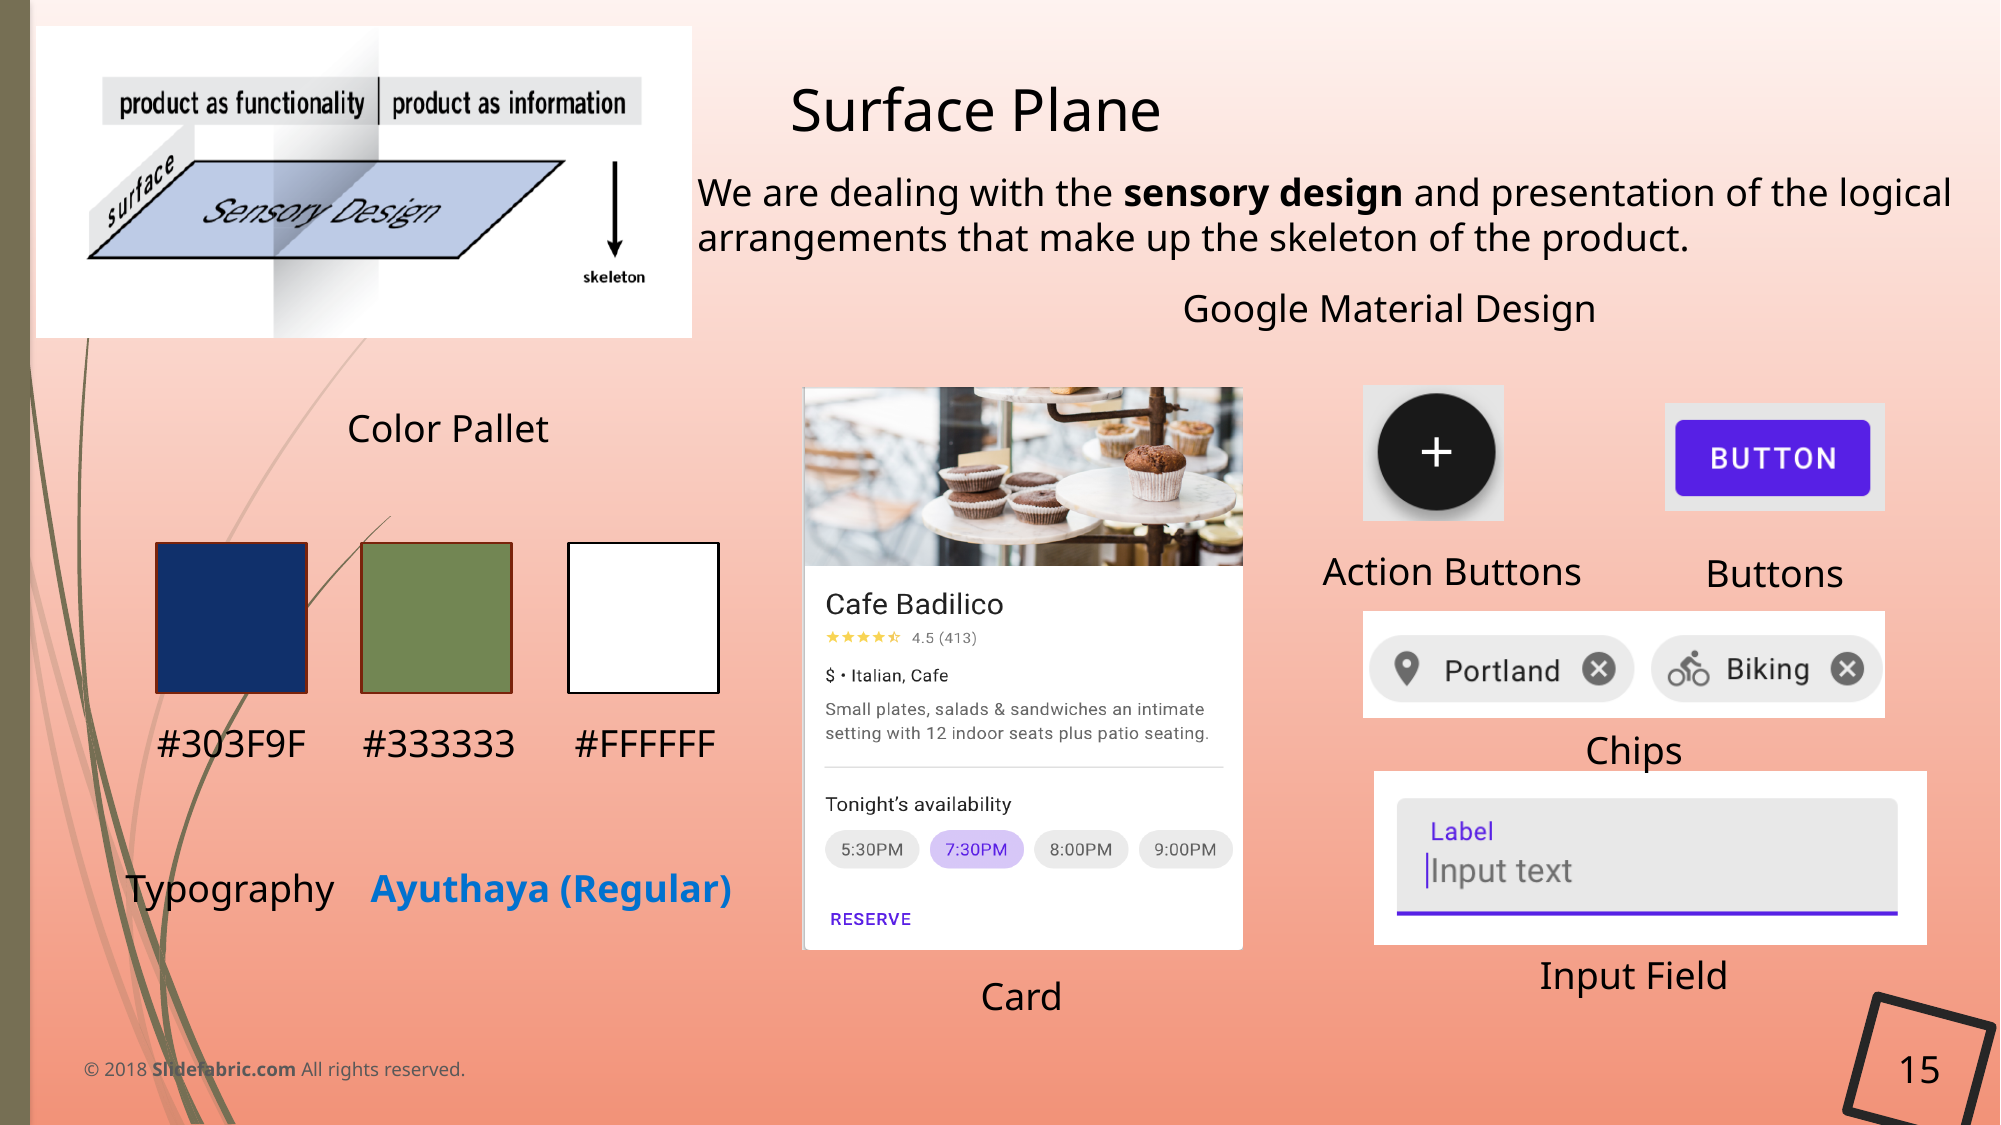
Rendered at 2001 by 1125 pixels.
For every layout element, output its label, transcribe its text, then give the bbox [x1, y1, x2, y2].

text_box [155, 542, 308, 694]
picture [1373, 771, 1927, 945]
text_box #FFFFFF [559, 712, 731, 773]
text_box Google Material Design [1167, 277, 1613, 383]
picture [802, 387, 1243, 950]
text_box Buttons [1690, 542, 1859, 603]
picture [1363, 385, 1504, 522]
text_box Color Pallet [332, 397, 565, 458]
text_box Ayuthaya (Regular) [355, 858, 748, 918]
text_box Action Buttons [1307, 540, 1598, 601]
text_box Typography [110, 858, 350, 918]
text_box [567, 542, 720, 694]
text_box We are dealing with the sensory design and presentation of the logical arrangements that make up the skeleton of the product. [696, 161, 2000, 312]
picture [1363, 611, 1885, 719]
text_box Chips [1570, 727, 1698, 770]
text_box Card [965, 965, 1078, 1026]
text_box #333333 [347, 712, 531, 773]
picture [35, 25, 692, 338]
picture [1665, 403, 1885, 511]
text_box [360, 542, 513, 694]
text_box #303F9F [142, 712, 321, 773]
text_box Surface Plane [775, 65, 1193, 161]
text_box Input Field [1525, 952, 1744, 1005]
